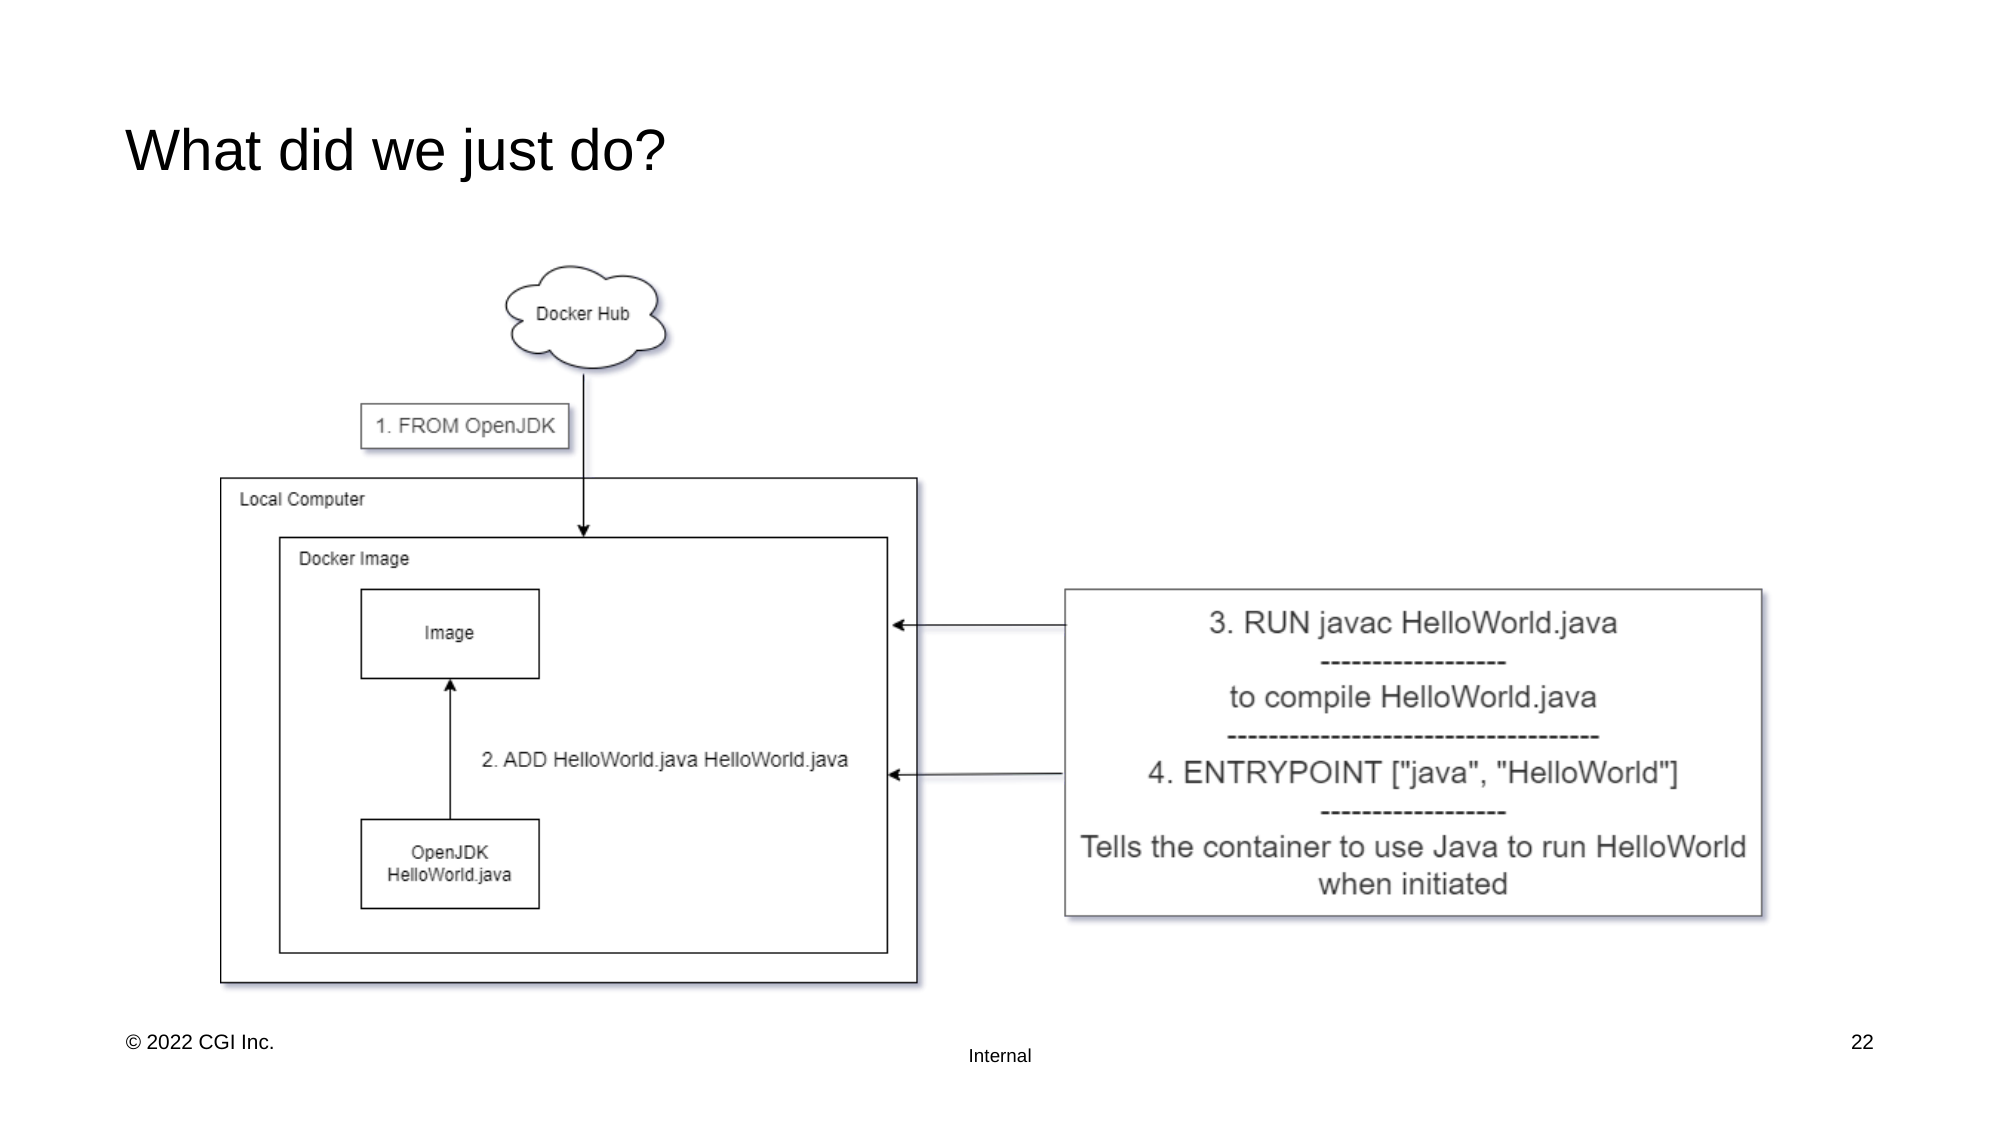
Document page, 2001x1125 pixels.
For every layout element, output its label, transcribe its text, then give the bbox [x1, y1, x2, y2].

slide_number 22 [1831, 1027, 1875, 1056]
picture [220, 255, 1780, 1000]
title What did we just do? [125, 112, 1875, 207]
